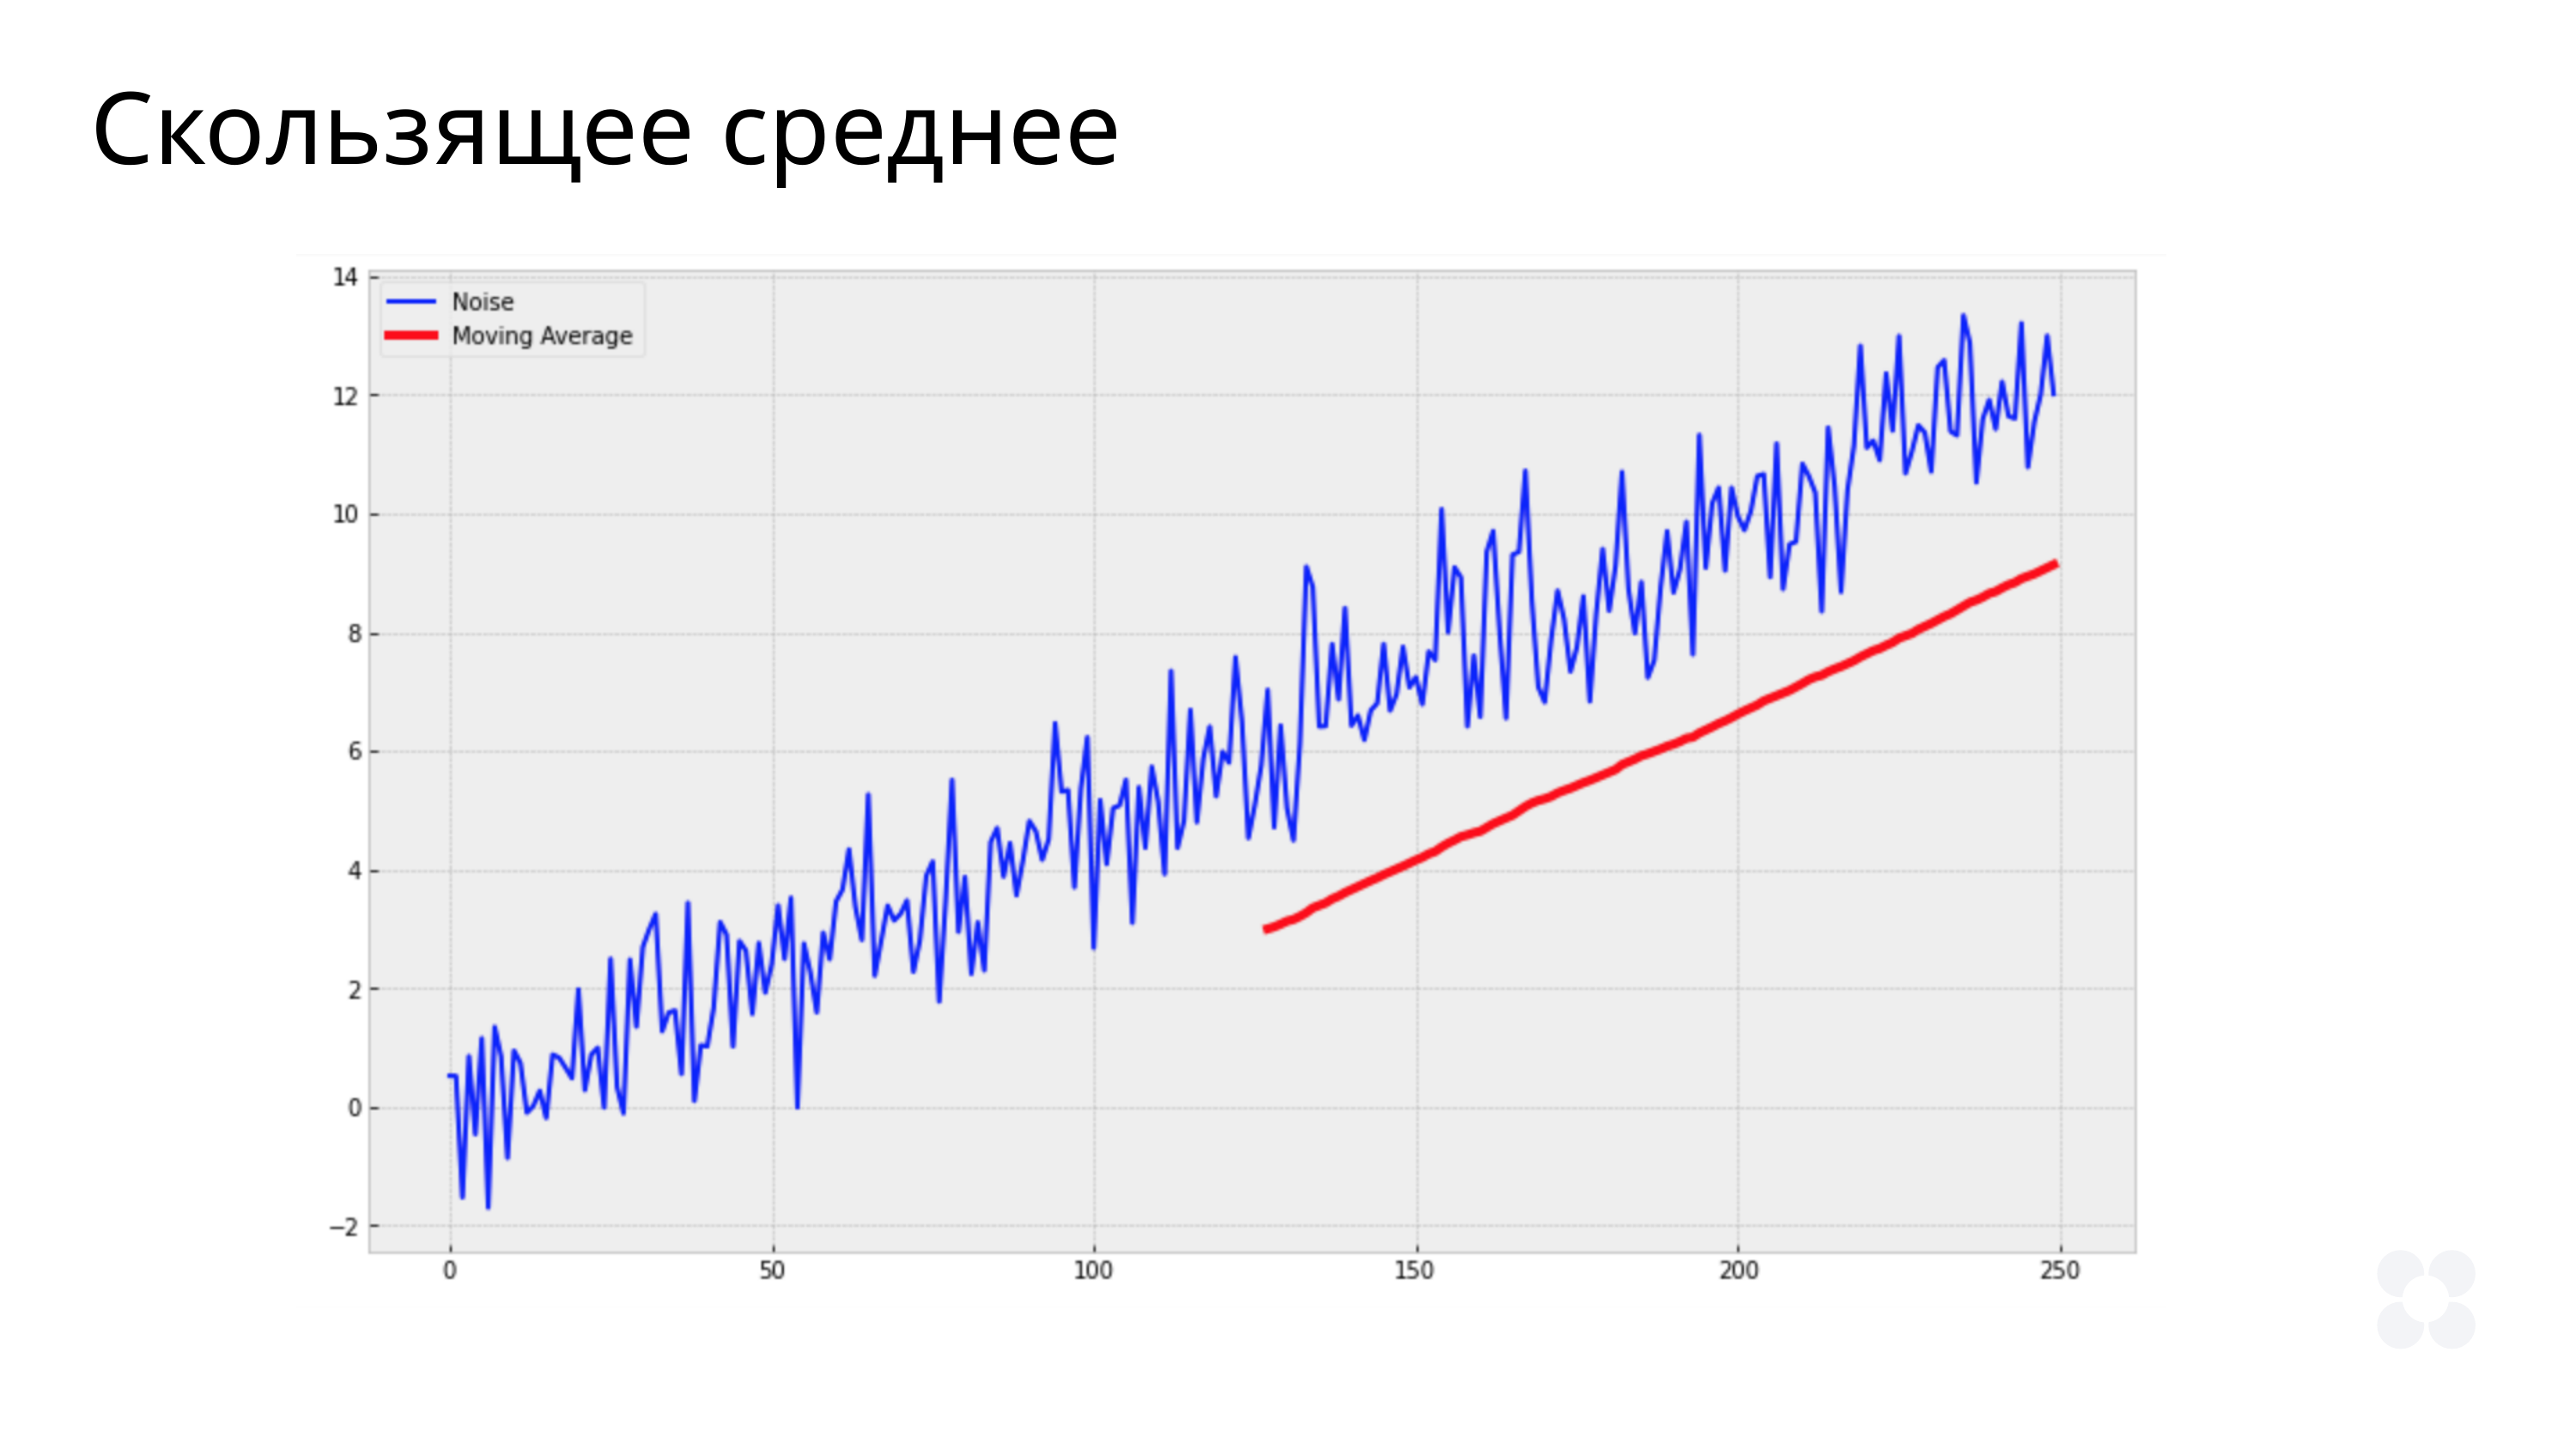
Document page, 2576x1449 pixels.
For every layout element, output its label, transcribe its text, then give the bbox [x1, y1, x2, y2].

picture [295, 253, 2166, 1309]
text_box Скользящее среднее [77, 75, 1231, 294]
